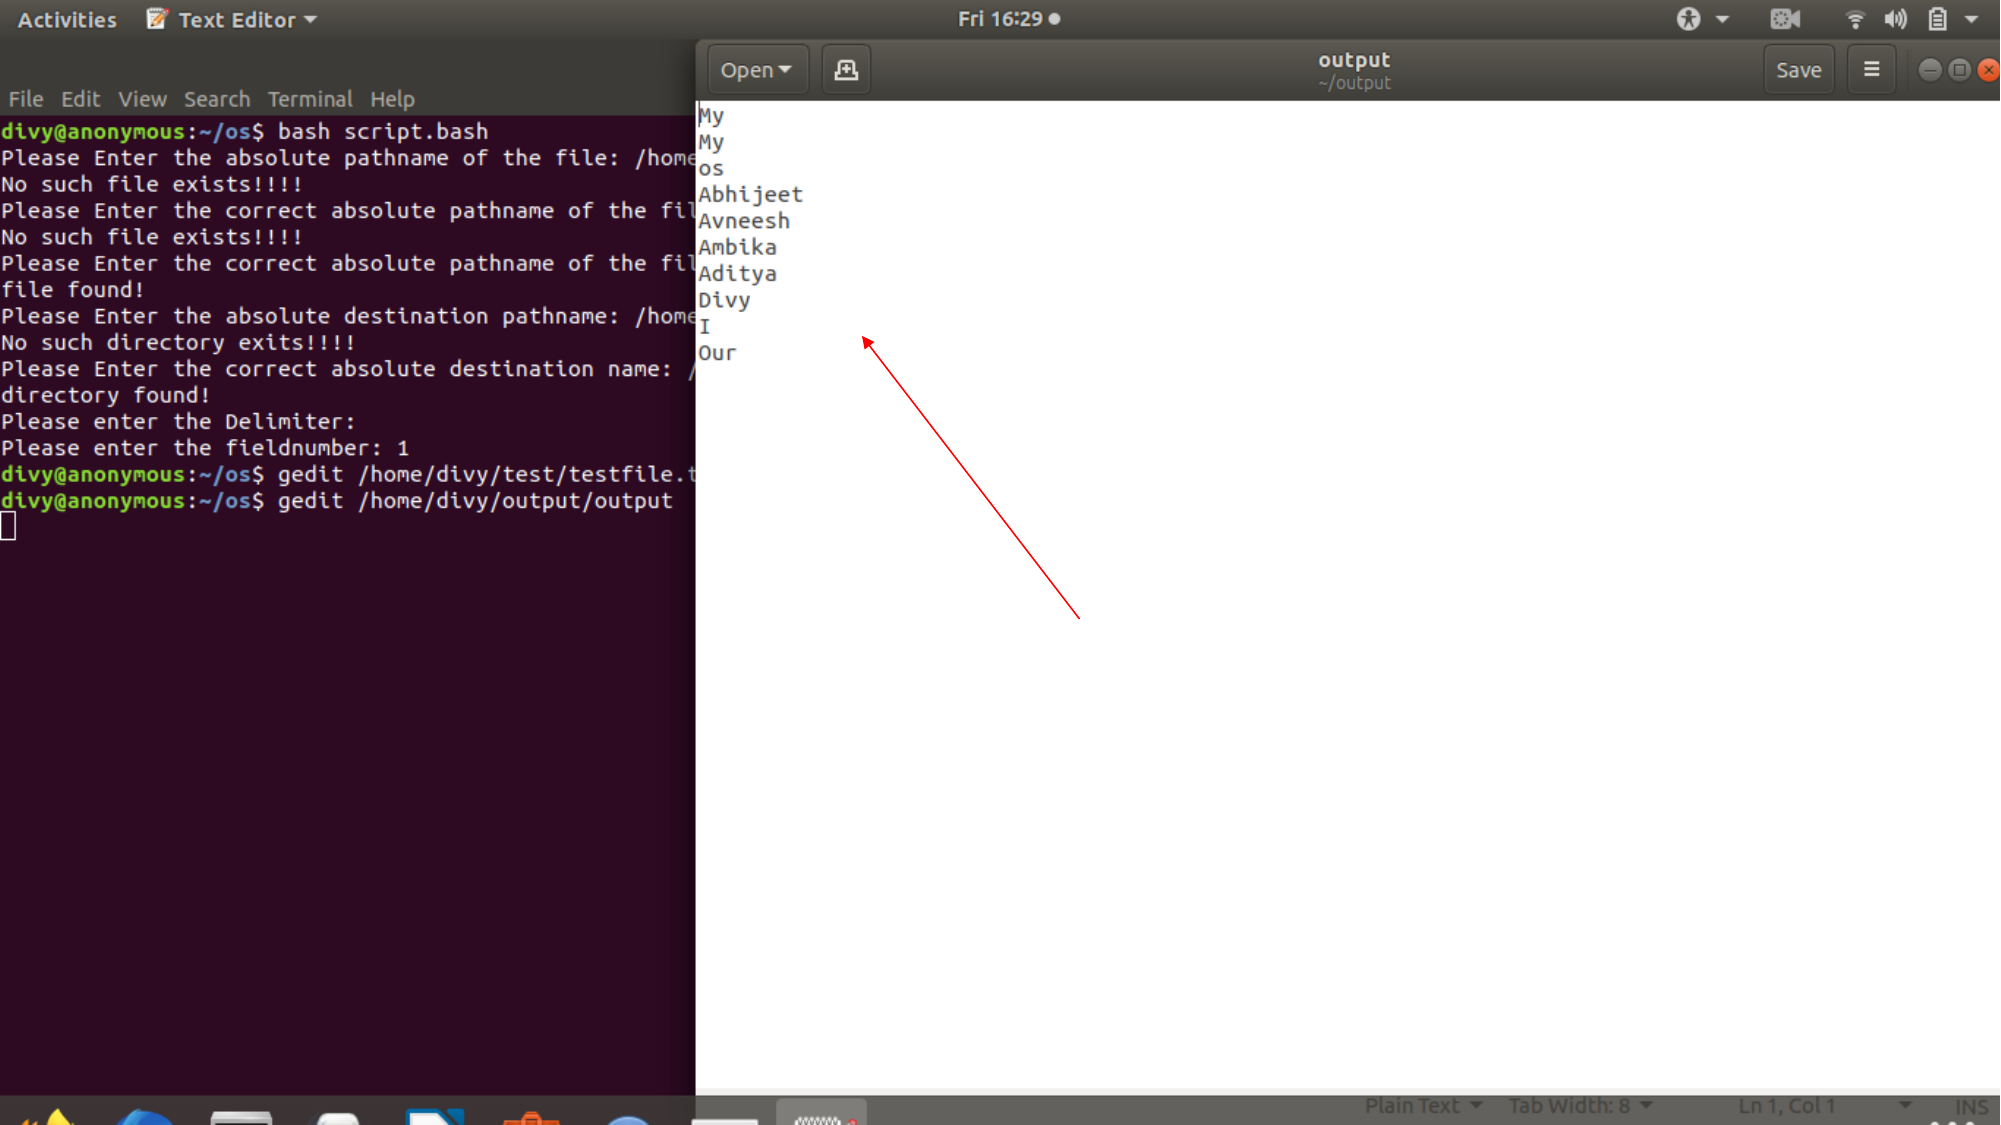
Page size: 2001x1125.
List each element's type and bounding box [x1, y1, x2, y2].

text_box [861, 335, 1080, 620]
picture [0, 0, 2000, 1125]
